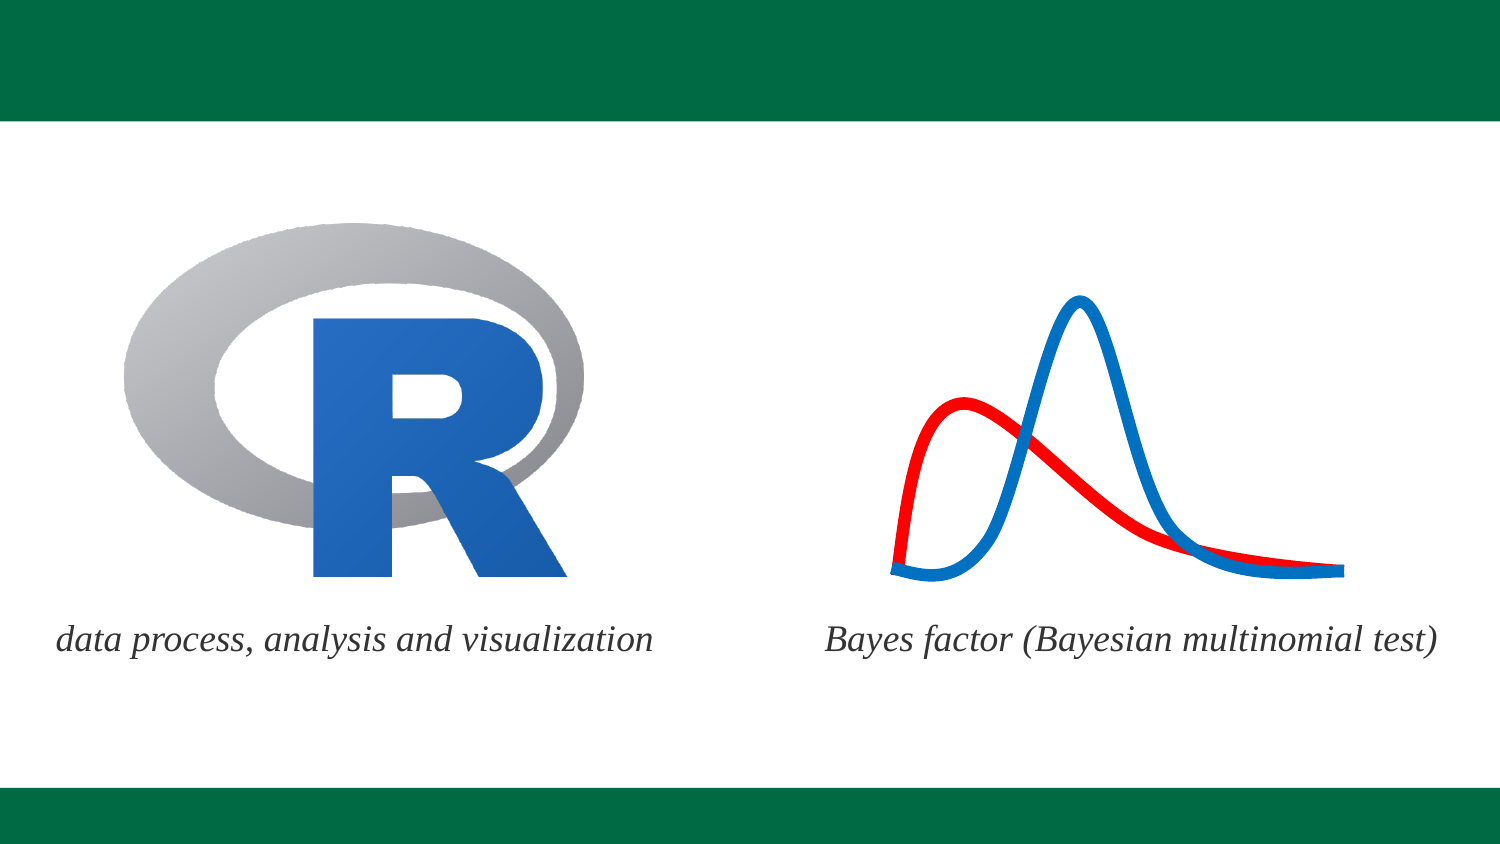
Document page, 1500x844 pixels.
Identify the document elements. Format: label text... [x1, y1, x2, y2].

text_box data process, analysis and visualization [40, 606, 670, 667]
picture [123, 220, 585, 579]
text_box [0, 786, 1500, 844]
text_box [0, 0, 1500, 124]
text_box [891, 301, 1345, 576]
text_box Bayes factor (Bayesian multinomial test) [809, 606, 1463, 667]
